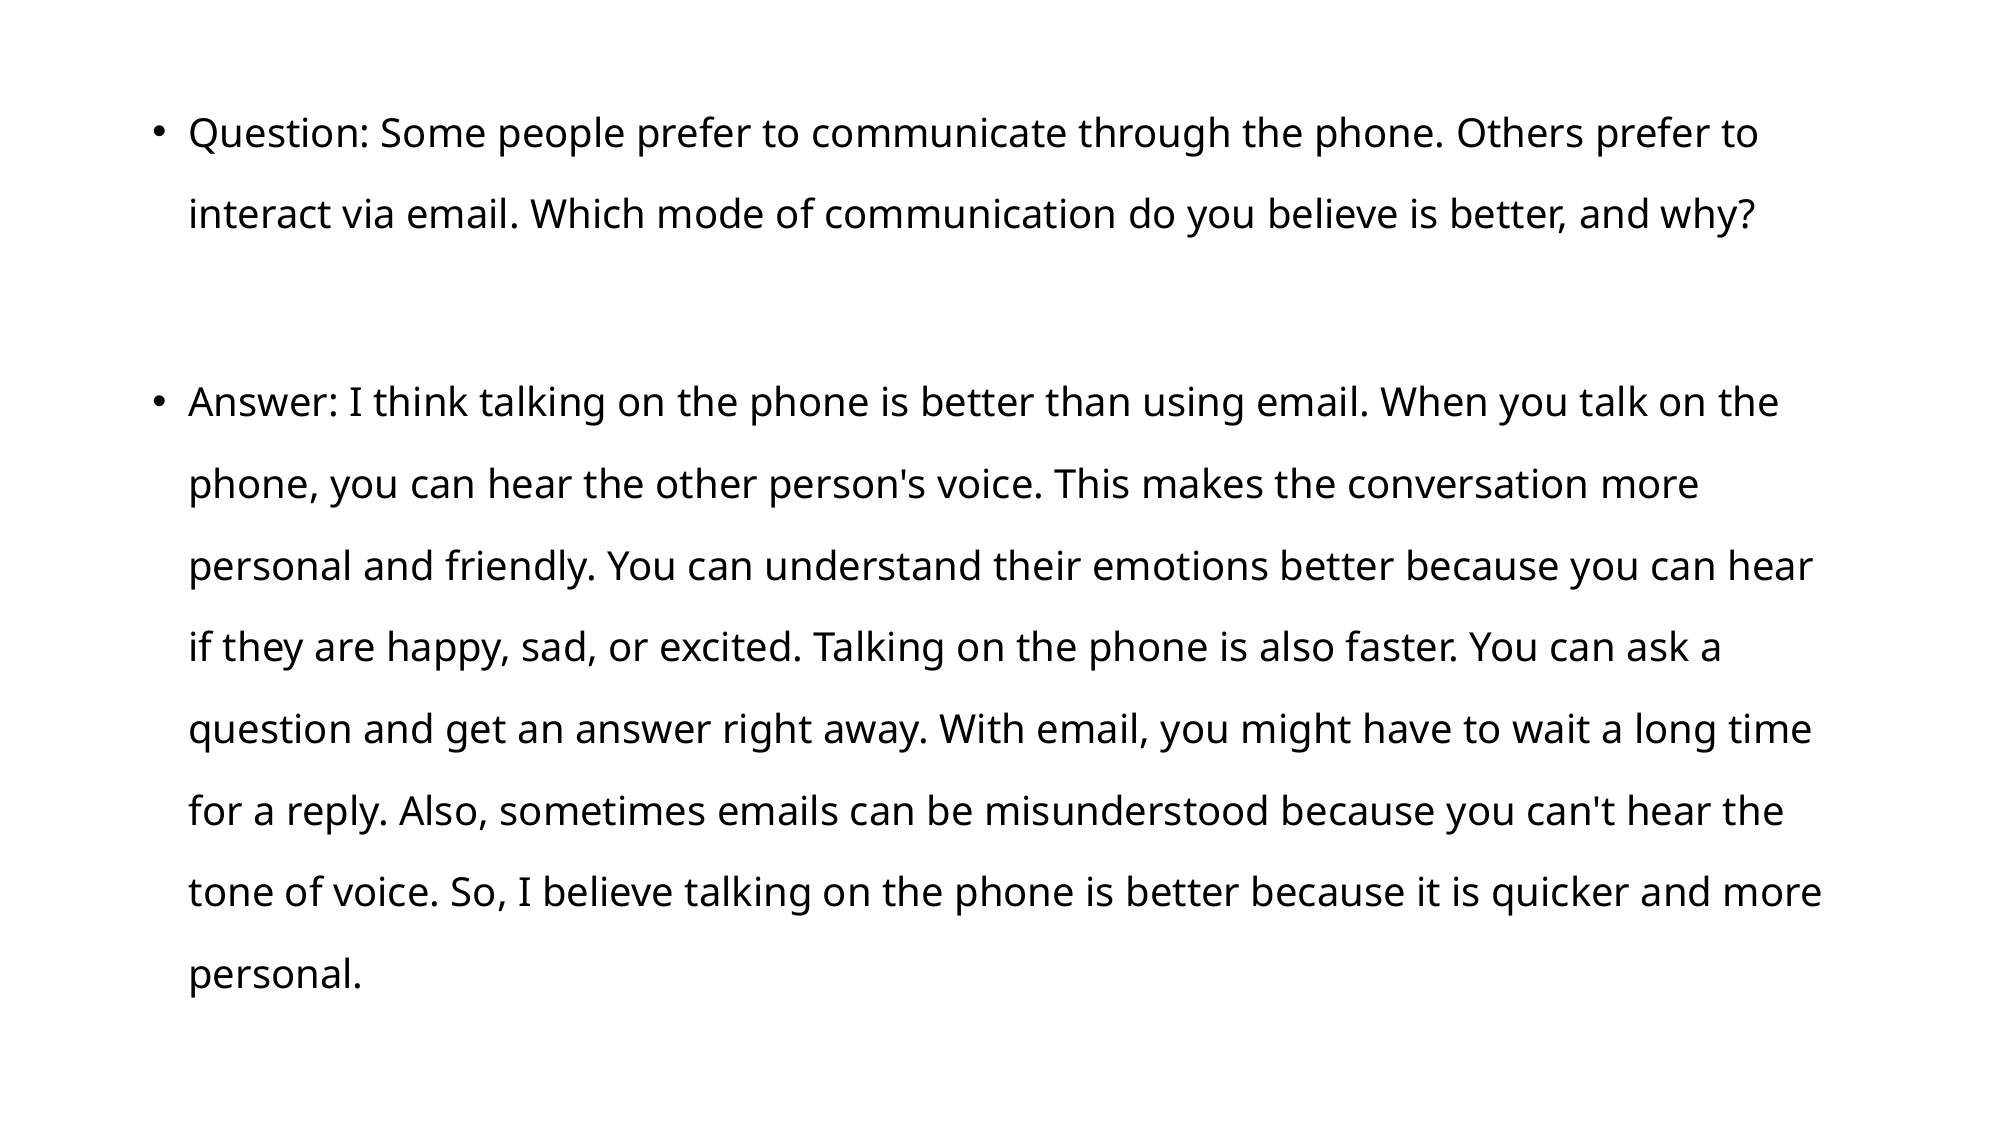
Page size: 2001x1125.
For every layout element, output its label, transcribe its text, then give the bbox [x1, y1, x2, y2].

list Question: Some people prefer to communicate through the phone. Others prefer to interact via email. Which mode of communication do you believe is better, and why? Answer: I think talking on the phone is better than using email. When you talk on the phone, you can hear the other person's voice. This makes the conversation more personal and friendly. You can understand their emotions better because you can hear if they are happy, sad, or excited. Talking on the phone is also faster. You can ask a question and get an answer right away. With email, you might have to wait a long time for a reply. Also, sometimes emails can be misunderstood because you can't hear the tone of voice. So, I believe talking on the phone is better because it is quicker and more personal. [137, 66, 1863, 1014]
